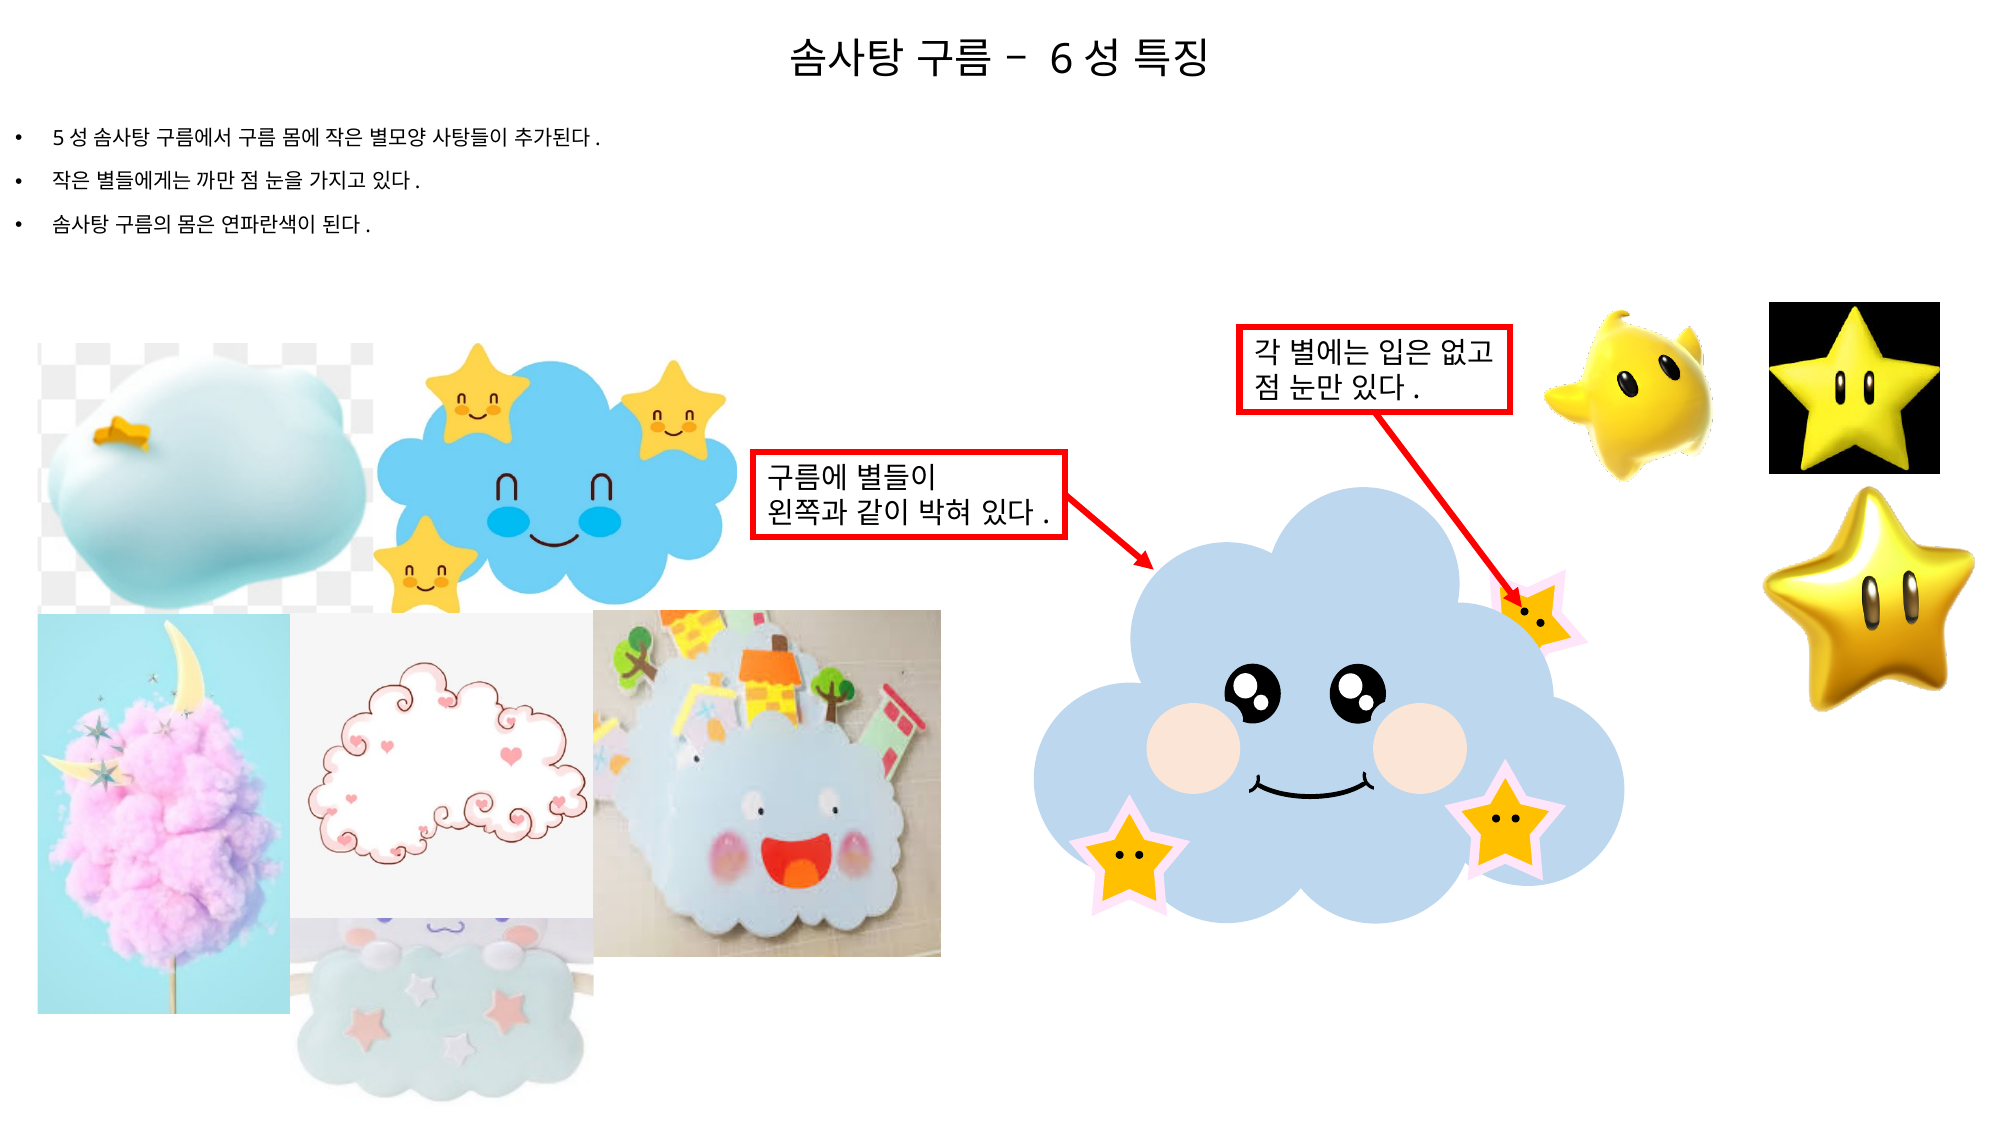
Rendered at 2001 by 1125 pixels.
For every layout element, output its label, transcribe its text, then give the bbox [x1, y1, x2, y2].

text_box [1374, 413, 1522, 608]
picture [1762, 486, 1975, 712]
picture [37, 343, 941, 1107]
text_box 5성 솜사탕 구름에서 구름 몸에 작은 별모양 사탕들이 추가된다. 작은 별들에게는 까만 점 눈을 가지고 있다. 솜사탕 구름의 몸은 연파란색이 된다. [0, 120, 2000, 332]
text_box 각 별에는 입은 없고 점 눈만 있다. [1238, 326, 1511, 413]
picture [1536, 294, 1732, 489]
text_box 솜사탕 구름 – 6성 특징 [0, 0, 2000, 120]
text_box 구름에 별들이 왼쪽과 같이 박혀 있다. [752, 451, 1066, 538]
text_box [1033, 487, 1625, 924]
picture [1769, 302, 1940, 474]
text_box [1075, 495, 1154, 570]
